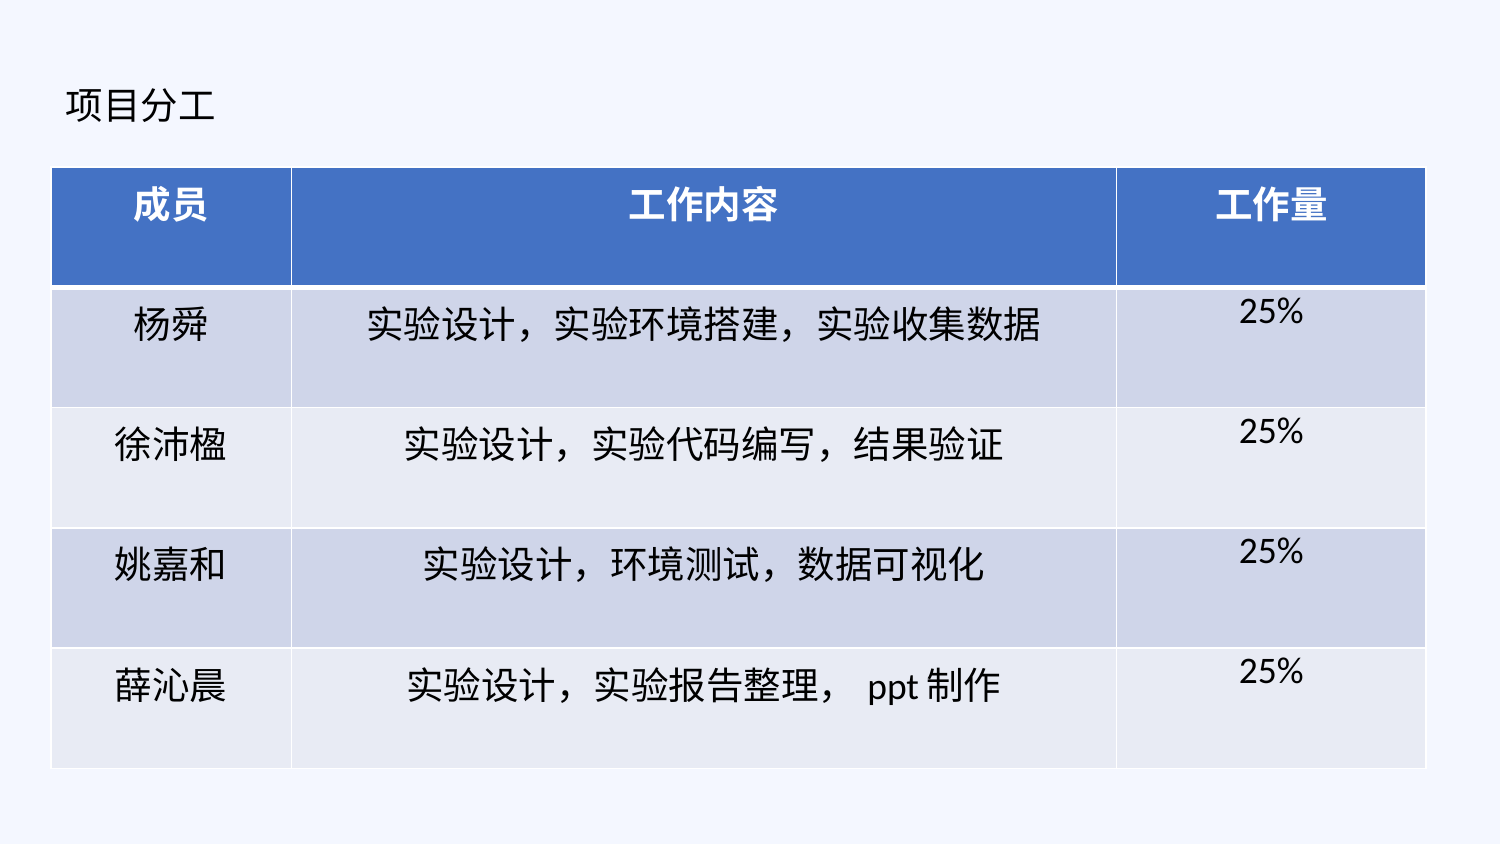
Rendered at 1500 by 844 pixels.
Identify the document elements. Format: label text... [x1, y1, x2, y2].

table_cell 实验设计，实验环境搭建，实验收集数据 [292, 290, 1116, 407]
table_cell 薛沁晨 [52, 649, 291, 768]
table_cell 25% [1117, 649, 1425, 768]
table_cell 25% [1117, 408, 1425, 527]
table_cell 杨舜 [52, 290, 291, 407]
table_cell 25% [1117, 290, 1425, 407]
table_header 工作内容 [292, 168, 1116, 285]
table_header 工作量 [1117, 168, 1425, 285]
table_cell 姚嘉和 [52, 529, 291, 647]
table_header 成员 [52, 168, 291, 285]
table_cell 徐沛楹 [52, 408, 291, 527]
table_cell 实验设计，实验报告整理，ppt制作 [292, 649, 1116, 768]
table_cell 实验设计，实验代码编写，结果验证 [292, 408, 1116, 527]
table_cell 实验设计，环境测试，数据可视化 [292, 529, 1116, 647]
text_box 项目分工 [50, 74, 1359, 135]
table_cell 25% [1117, 529, 1425, 647]
